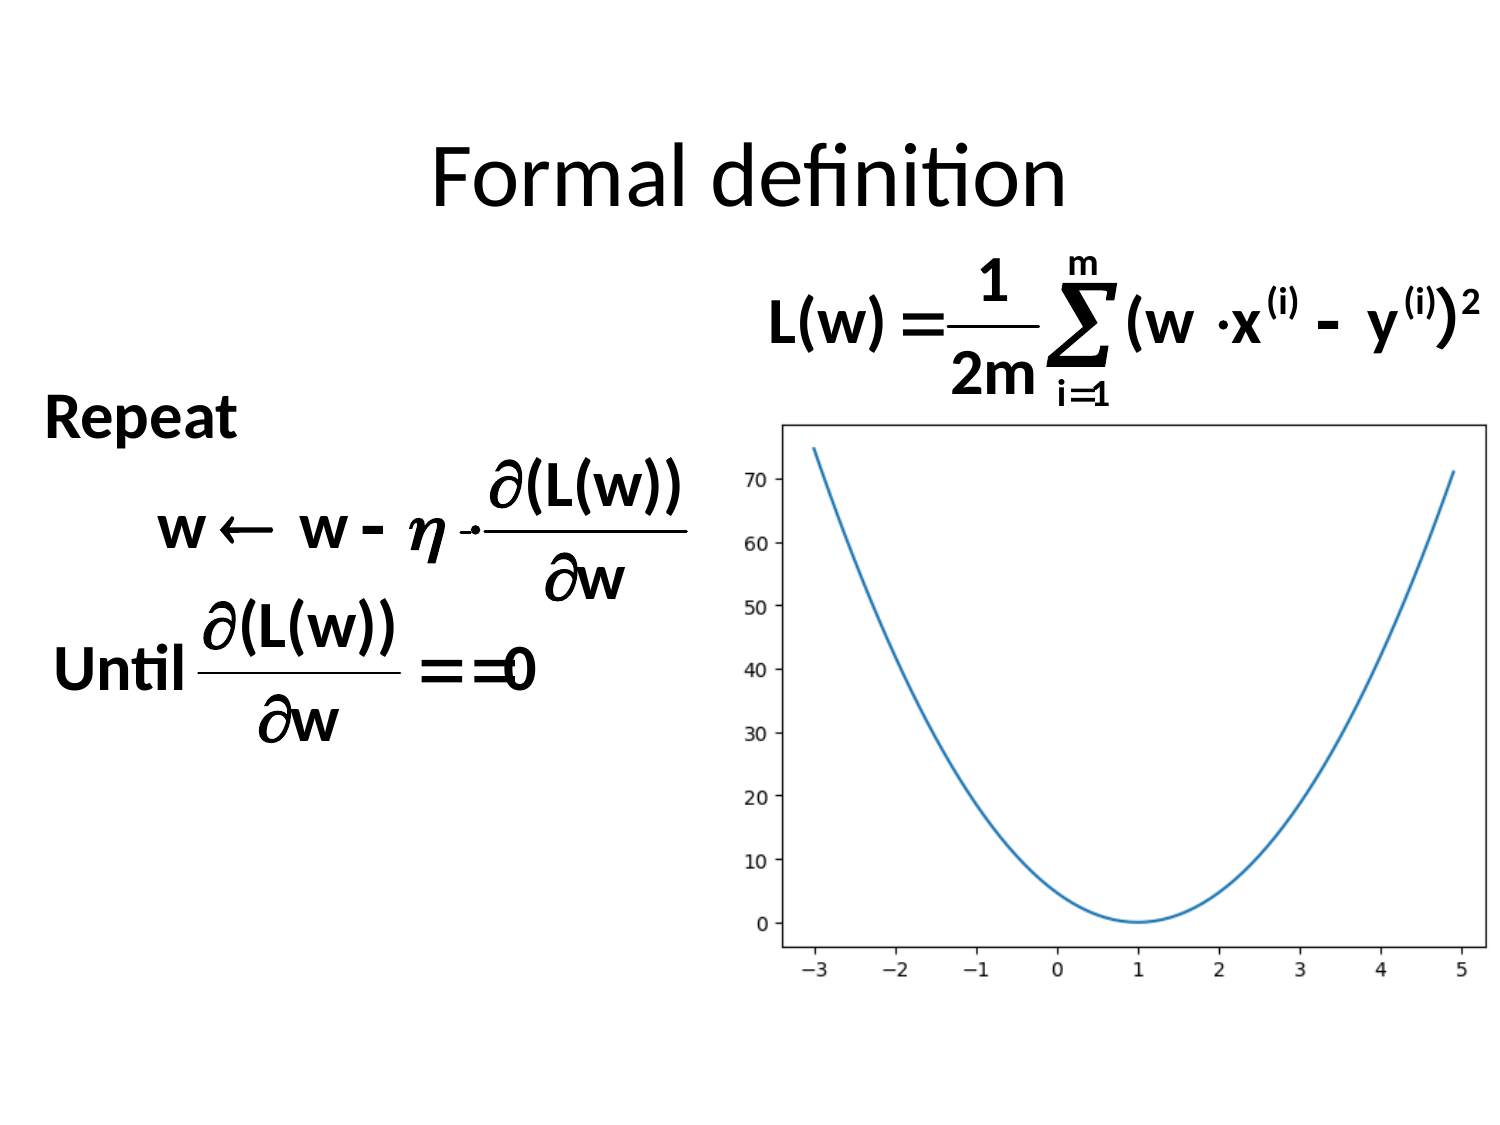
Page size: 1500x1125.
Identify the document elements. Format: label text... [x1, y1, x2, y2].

text_box Repeat [29, 364, 538, 460]
picture [724, 412, 1497, 988]
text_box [147, 444, 701, 616]
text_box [761, 233, 1497, 411]
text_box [46, 585, 550, 757]
title Formal definition [0, 29, 1500, 311]
